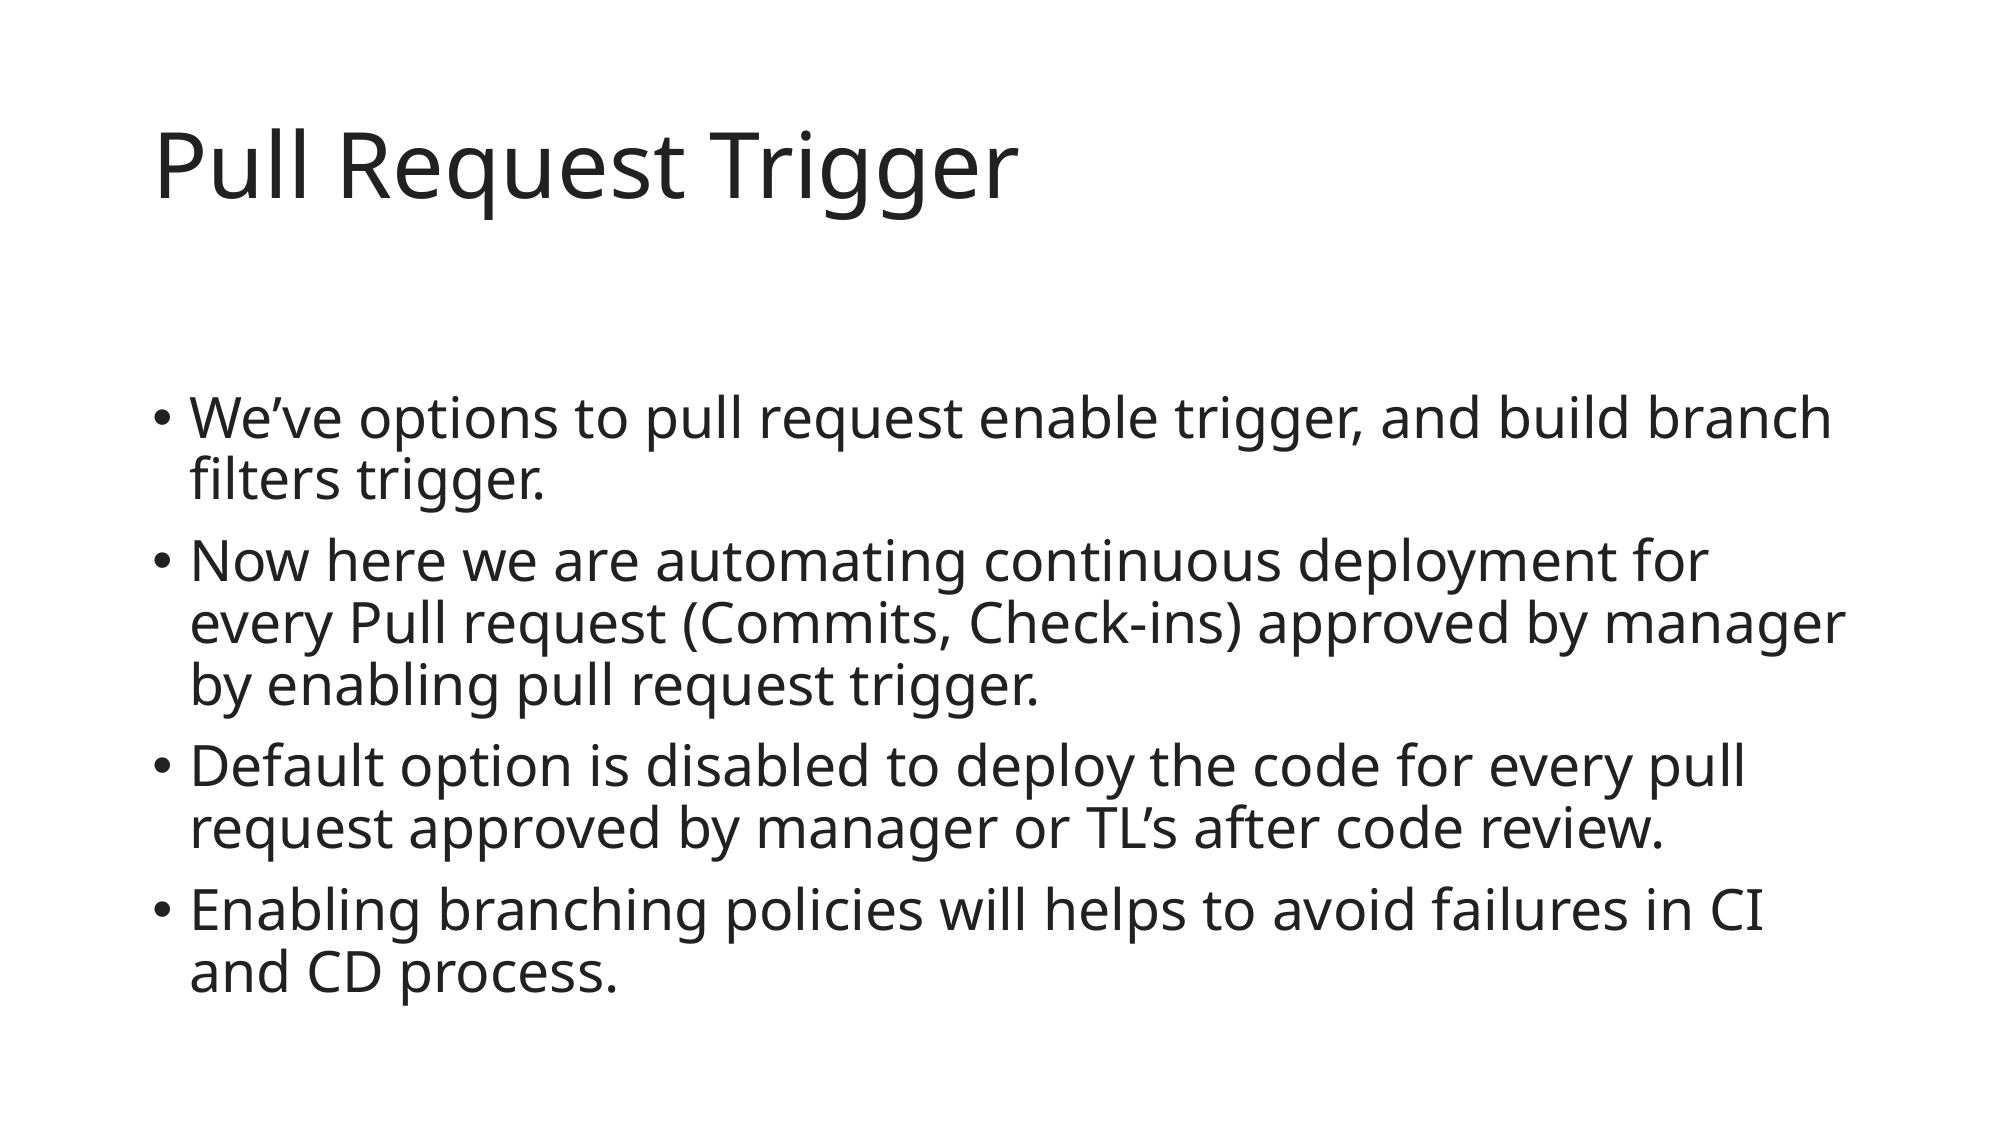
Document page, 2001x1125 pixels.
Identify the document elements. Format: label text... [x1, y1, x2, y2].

list We’ve options to pull request enable trigger, and build branch filters trigger. Now here we are automating continuous deployment for every Pull request (Commits, Check-ins) approved by manager by enabling pull request trigger. Default option is disabled to deploy the code for every pull request approved by manager or TL’s after code review. Enabling branching policies will helps to avoid failures in CI and CD process. [137, 299, 1863, 1014]
title Pull Request Trigger [137, 59, 1863, 278]
